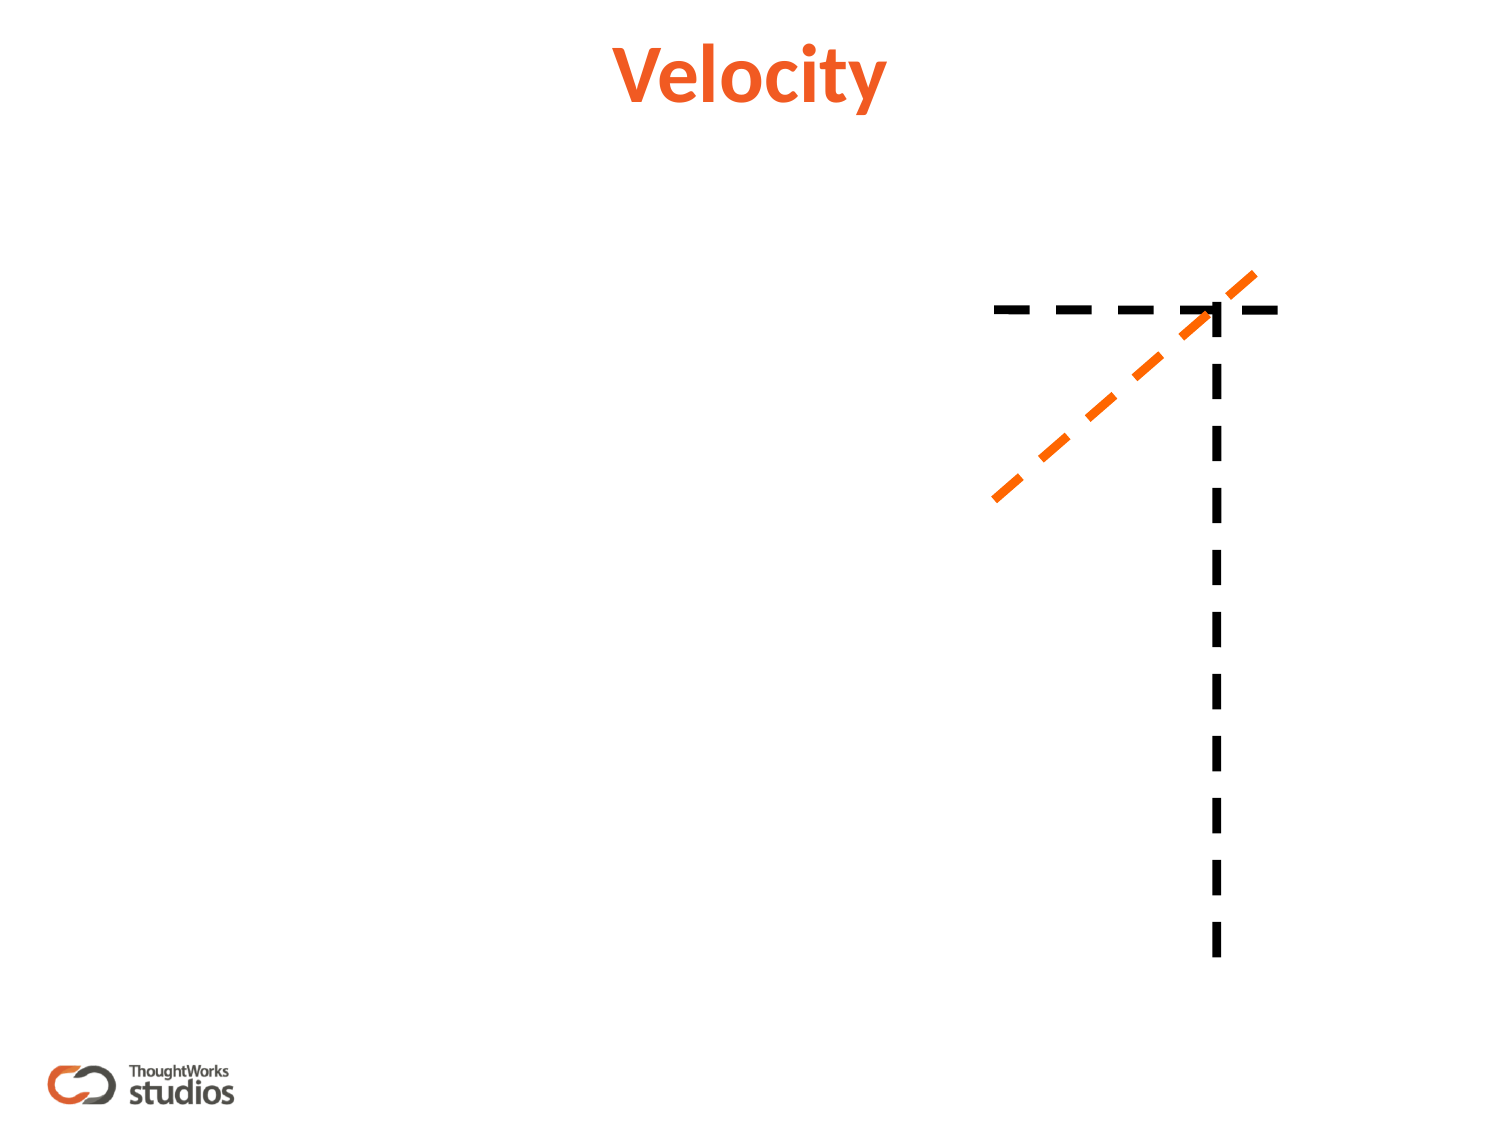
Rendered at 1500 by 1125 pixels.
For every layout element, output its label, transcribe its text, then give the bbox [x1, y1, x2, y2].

title Velocity [60, 0, 1440, 138]
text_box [115, 79, 1494, 1001]
picture [46, 1063, 235, 1105]
